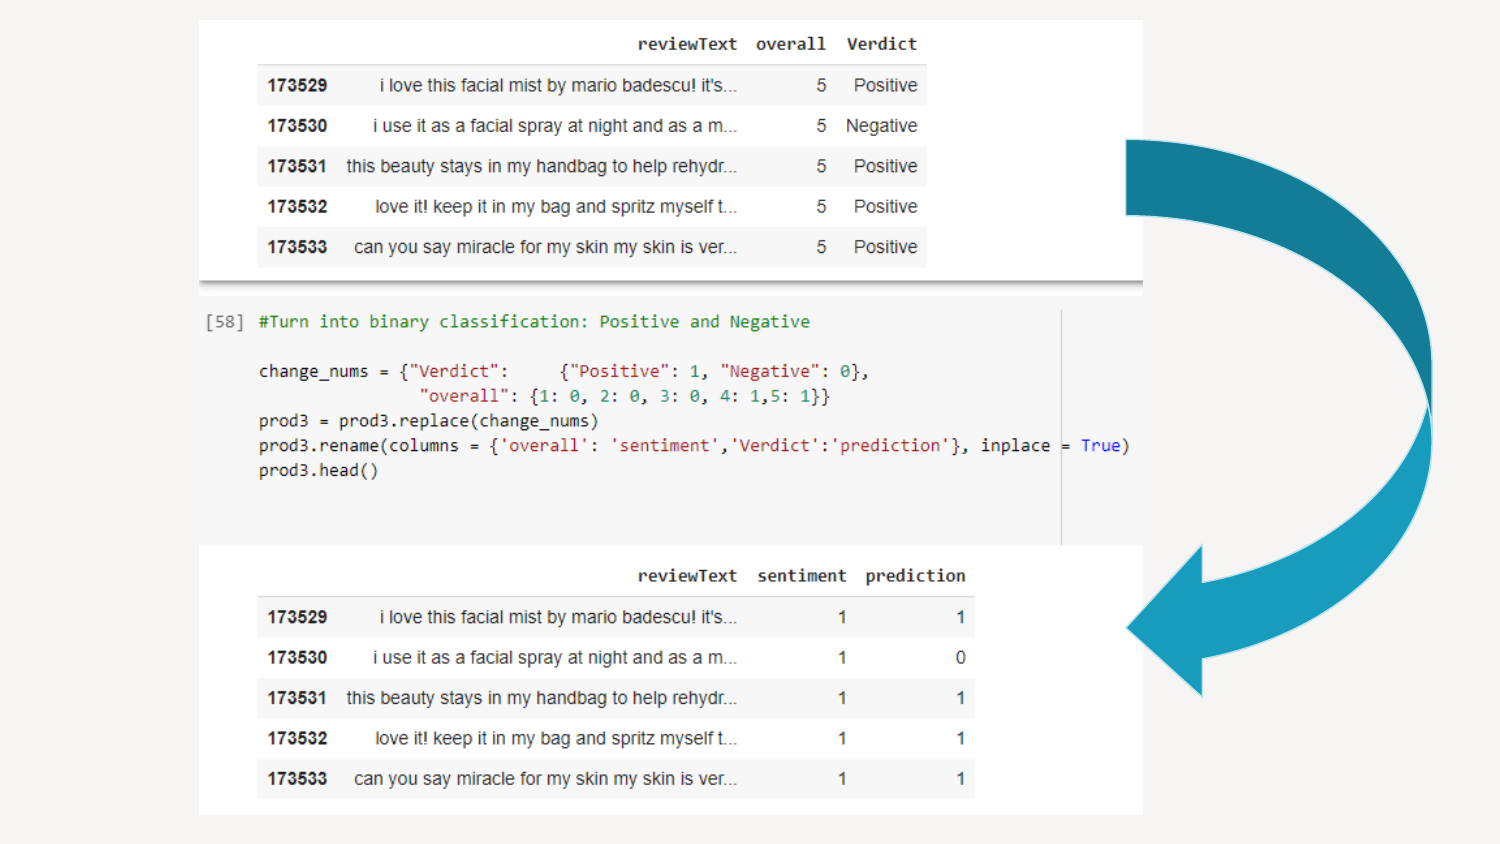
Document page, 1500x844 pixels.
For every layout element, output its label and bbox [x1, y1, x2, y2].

text_box [1147, 139, 1433, 698]
picture [198, 20, 1143, 815]
